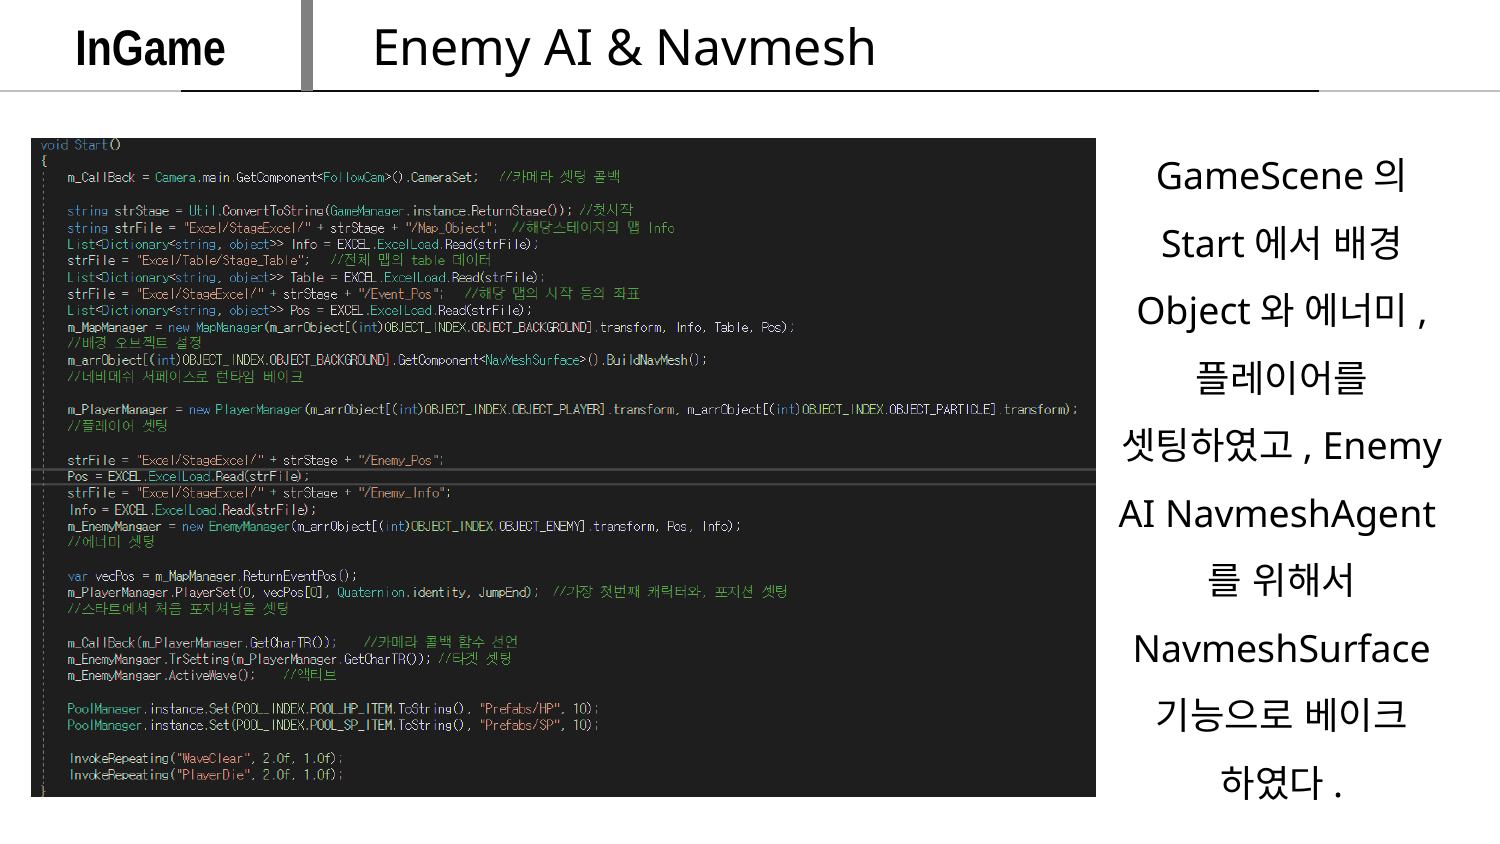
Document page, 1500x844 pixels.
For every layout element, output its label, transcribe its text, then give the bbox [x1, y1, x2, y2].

picture [30, 138, 1096, 797]
text_box [299, 0, 311, 93]
text_box Enemy AI & Navmesh [311, 0, 1500, 93]
text_box GameScene의 Start에서 배경 Object와 에너미, 플레이어를 셋팅하였고, Enemy AI NavmeshAgent를 위해서 NavmeshSurface 기능으로 베이크 하였다. [1093, 105, 1471, 830]
text_box InGame [0, 0, 299, 93]
